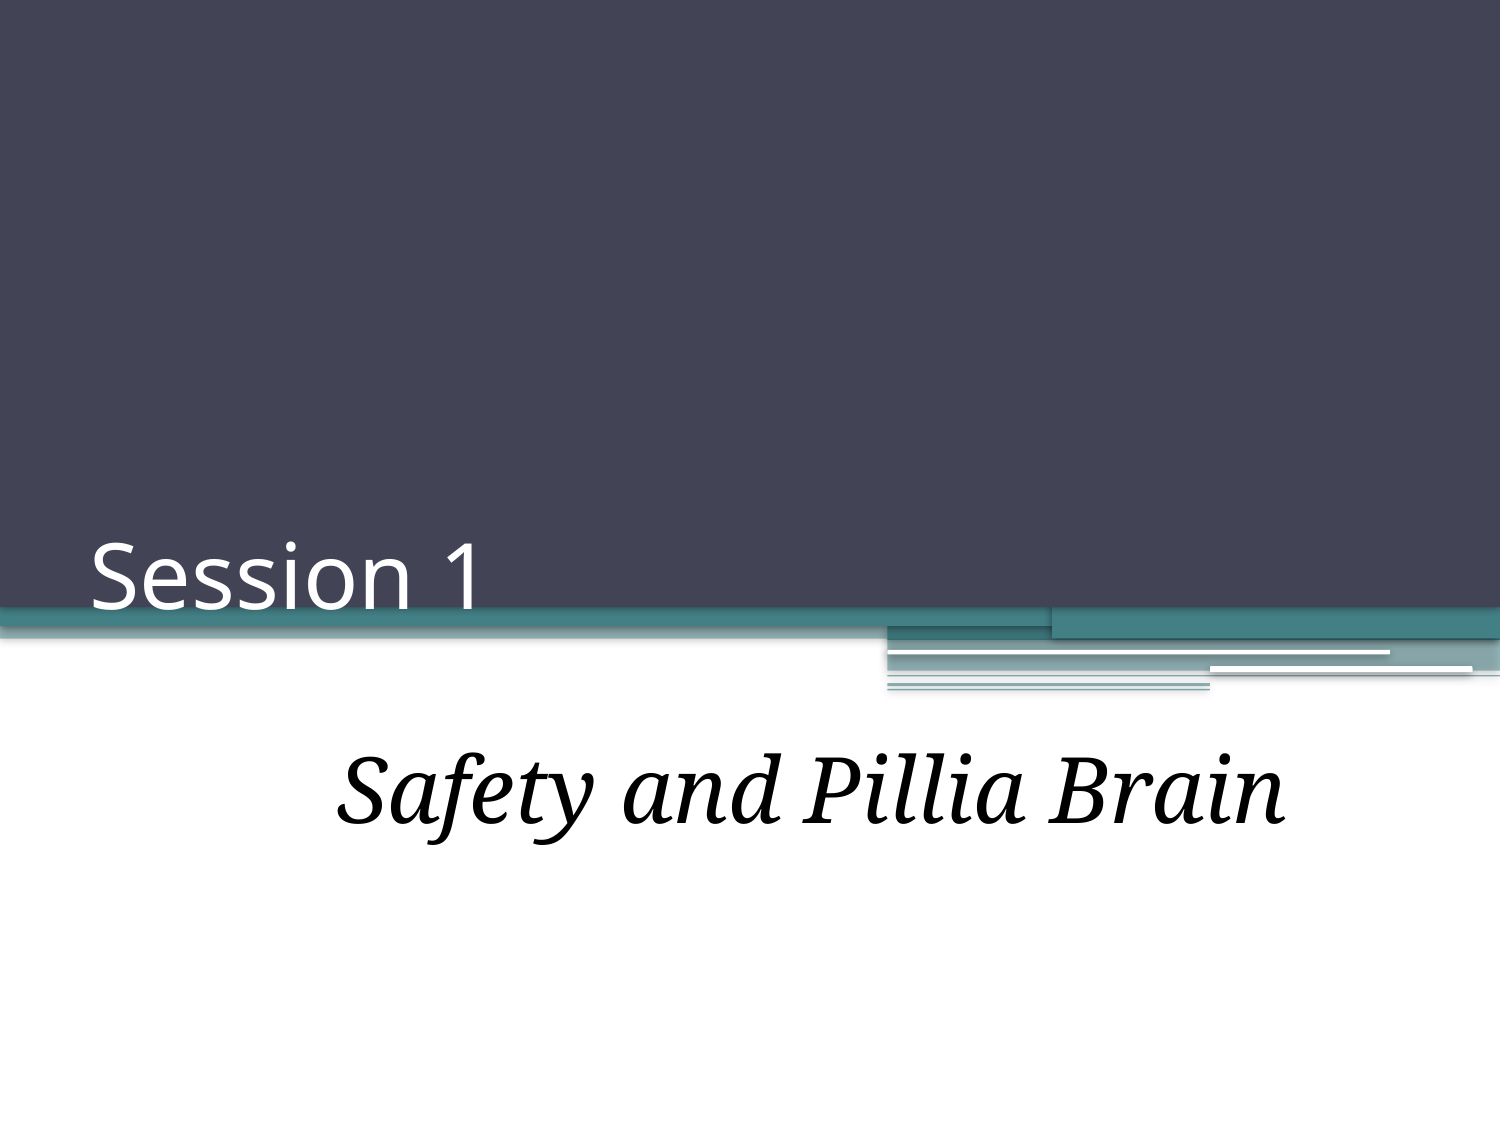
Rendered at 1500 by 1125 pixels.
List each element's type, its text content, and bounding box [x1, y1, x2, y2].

title Session 1 [75, 394, 1463, 636]
text_box Safety and Pillia Brain [322, 724, 1327, 850]
